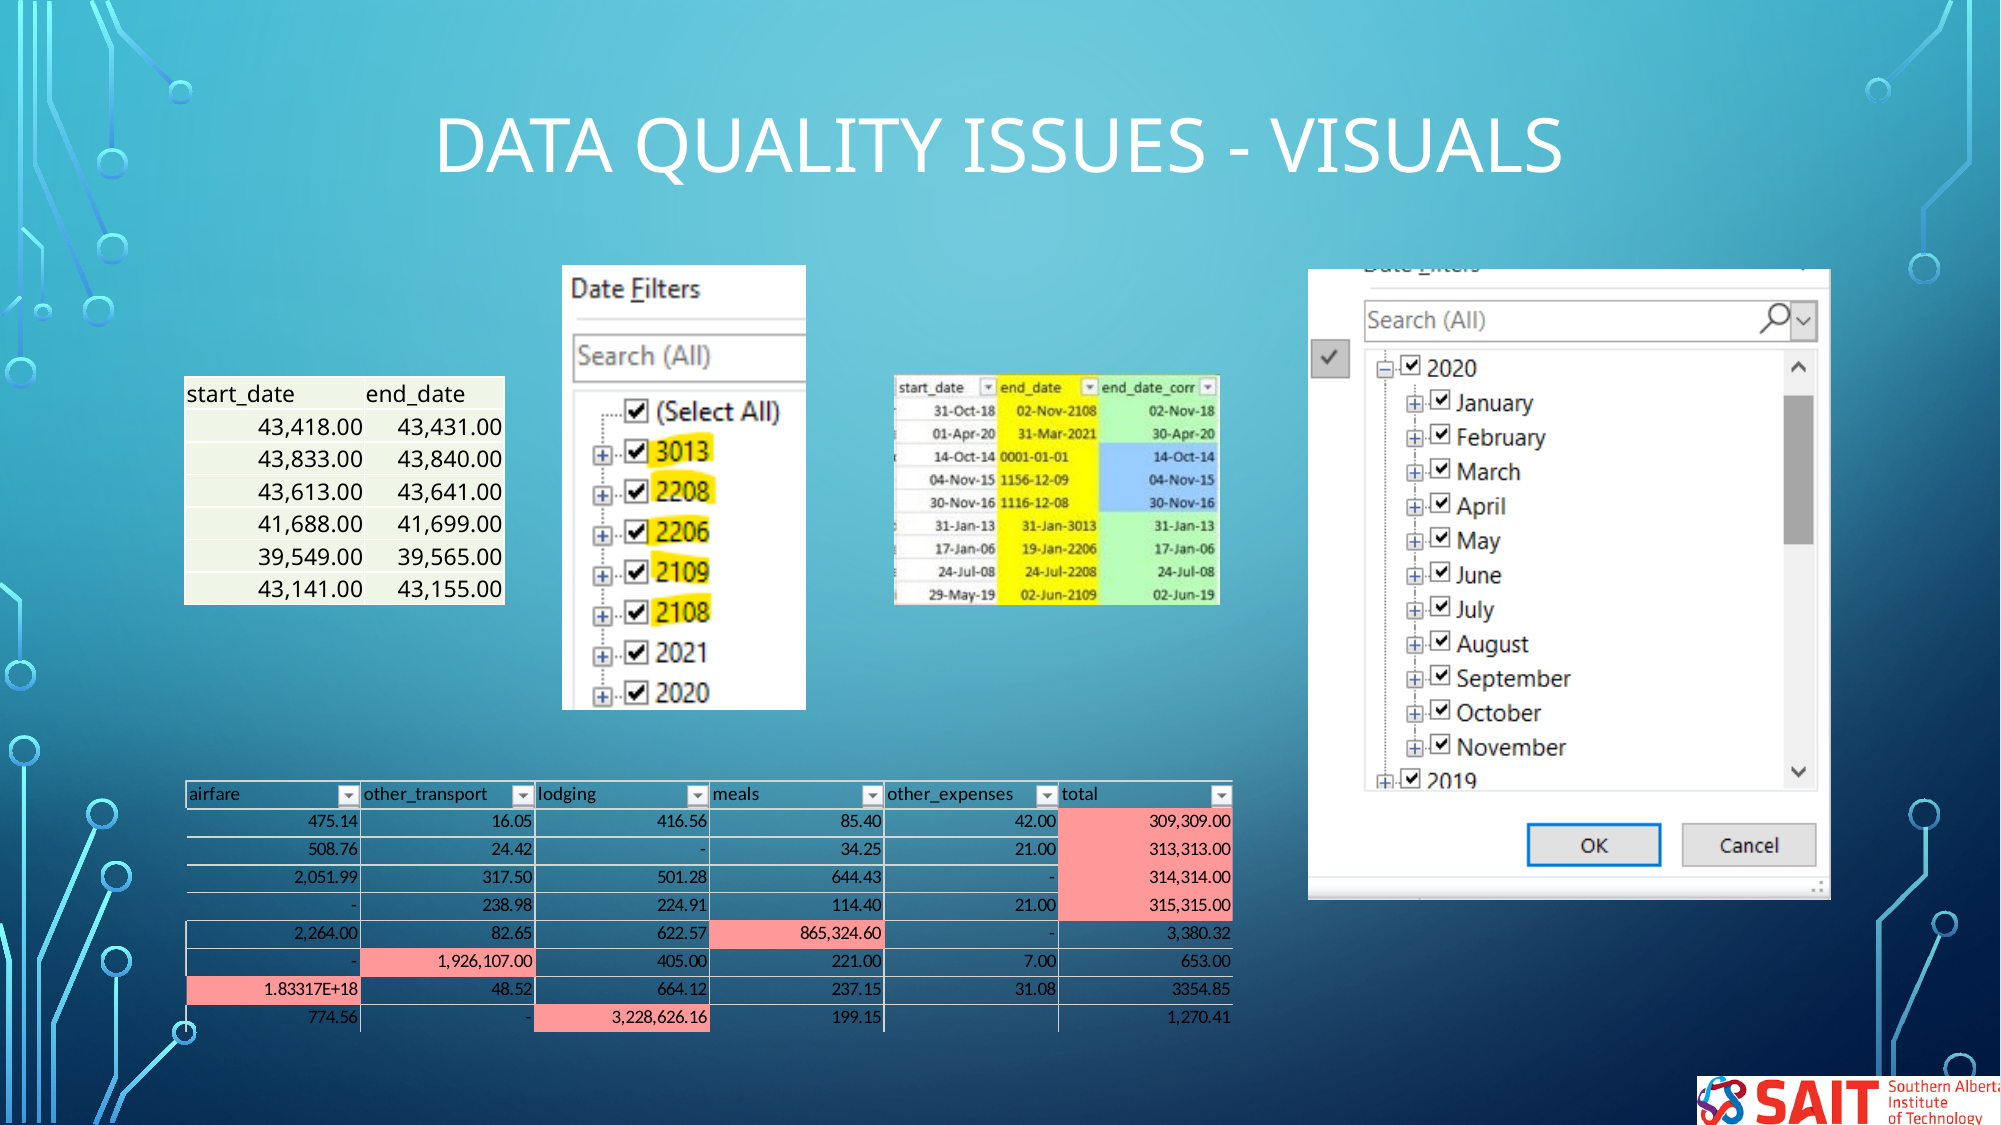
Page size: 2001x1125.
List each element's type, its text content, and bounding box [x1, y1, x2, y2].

table_cell 43,833.00 [186, 443, 364, 474]
table_cell 41,699.00 [365, 508, 503, 539]
title Data quality issues - Visuals [187, 27, 1813, 270]
table_cell 39,549.00 [186, 540, 364, 571]
table_cell 43,155.00 [365, 573, 503, 604]
table_cell 43,613.00 [186, 475, 364, 506]
picture [1697, 1076, 2000, 1125]
table_cell 41,688.00 [186, 508, 364, 539]
table_cell 43,418.00 [186, 410, 364, 441]
table_header start_date [186, 378, 364, 408]
table_cell 43,141.00 [186, 573, 364, 604]
picture [185, 780, 1235, 1034]
table_cell 43,431.00 [365, 410, 503, 441]
picture [894, 374, 1220, 605]
table_cell 43,840.00 [365, 443, 503, 474]
table_cell 43,641.00 [365, 475, 503, 506]
table_header end_date [365, 378, 503, 408]
picture [562, 265, 806, 711]
table_cell 39,565.00 [365, 540, 503, 571]
picture [1307, 269, 1831, 900]
